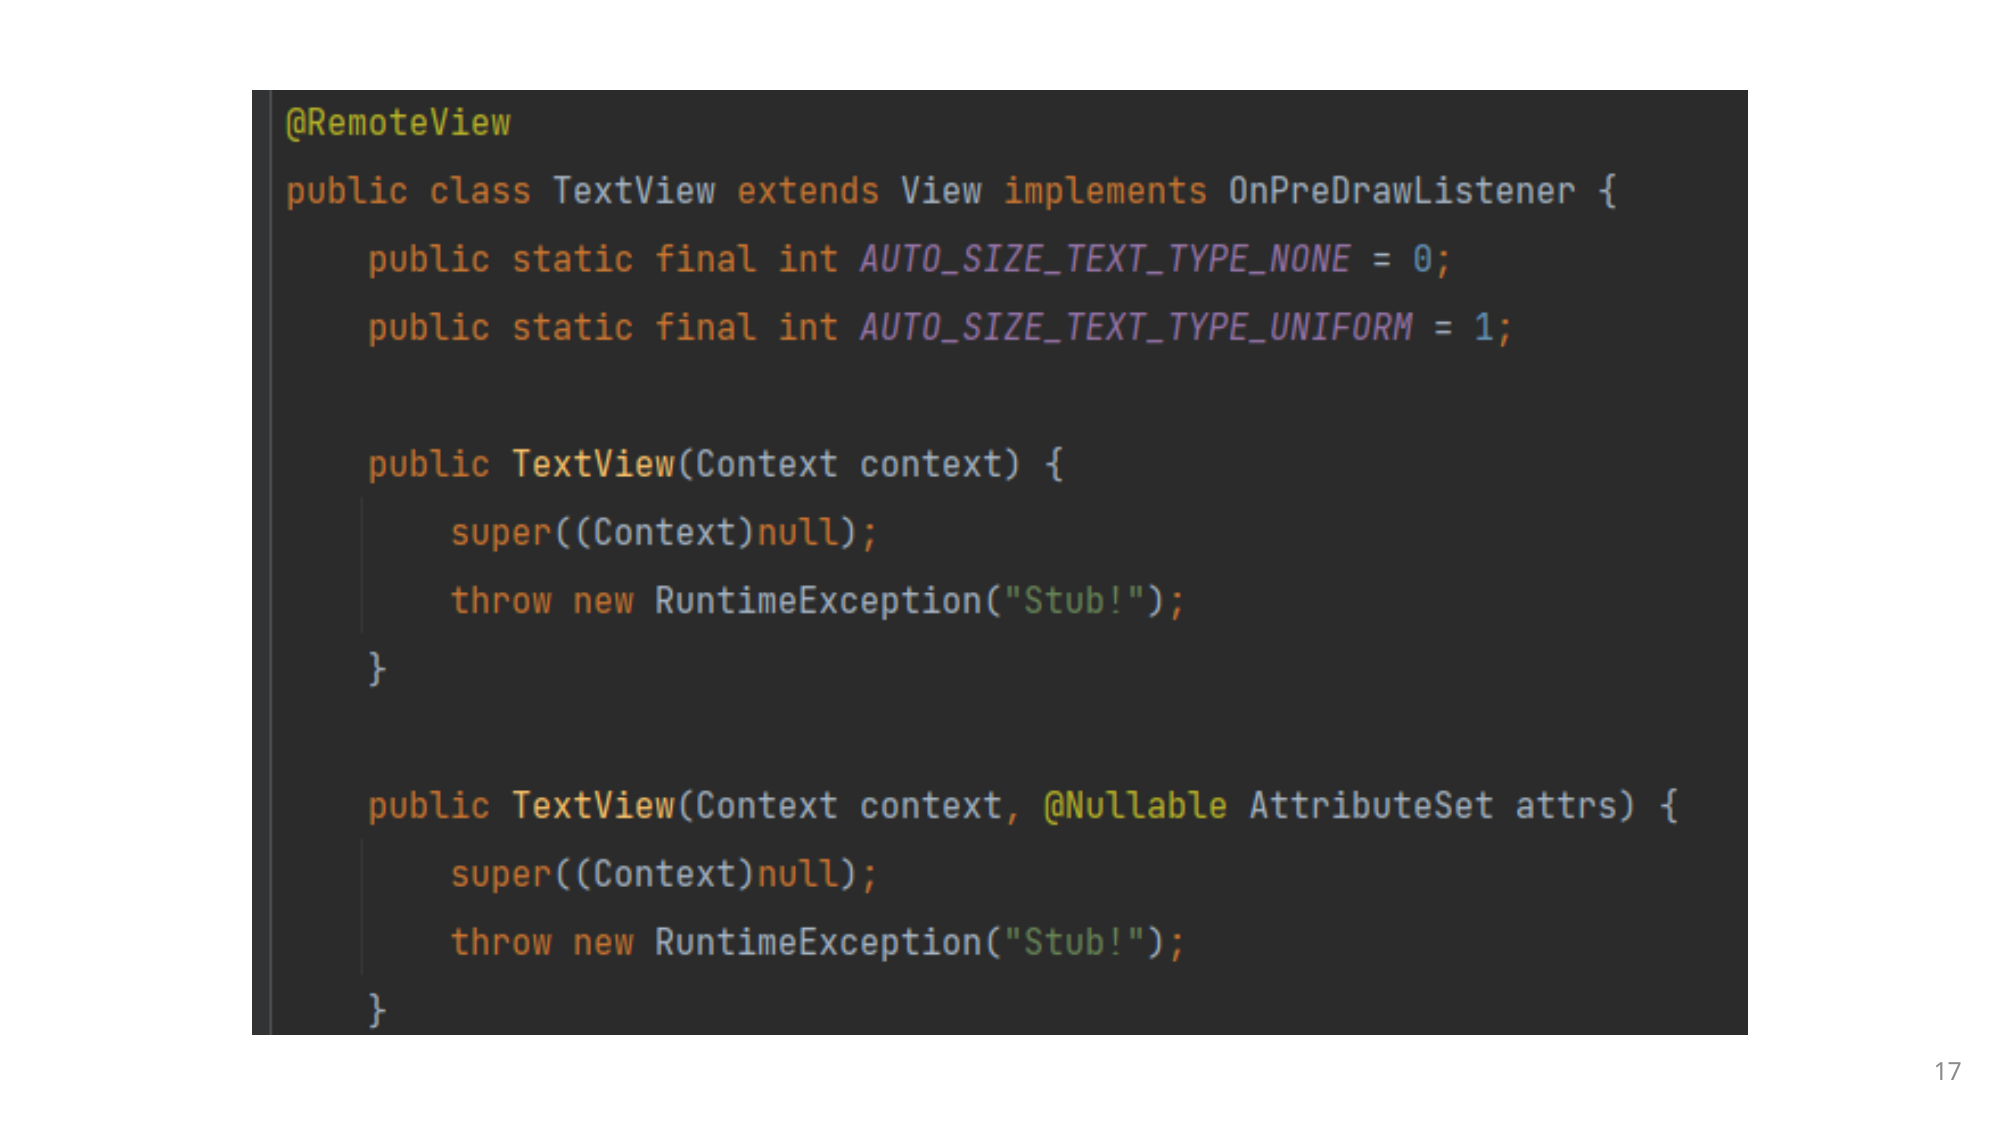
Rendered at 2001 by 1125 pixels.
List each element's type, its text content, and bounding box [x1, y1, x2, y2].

slide_number 17 [1527, 1042, 1978, 1103]
picture [252, 90, 1748, 1035]
